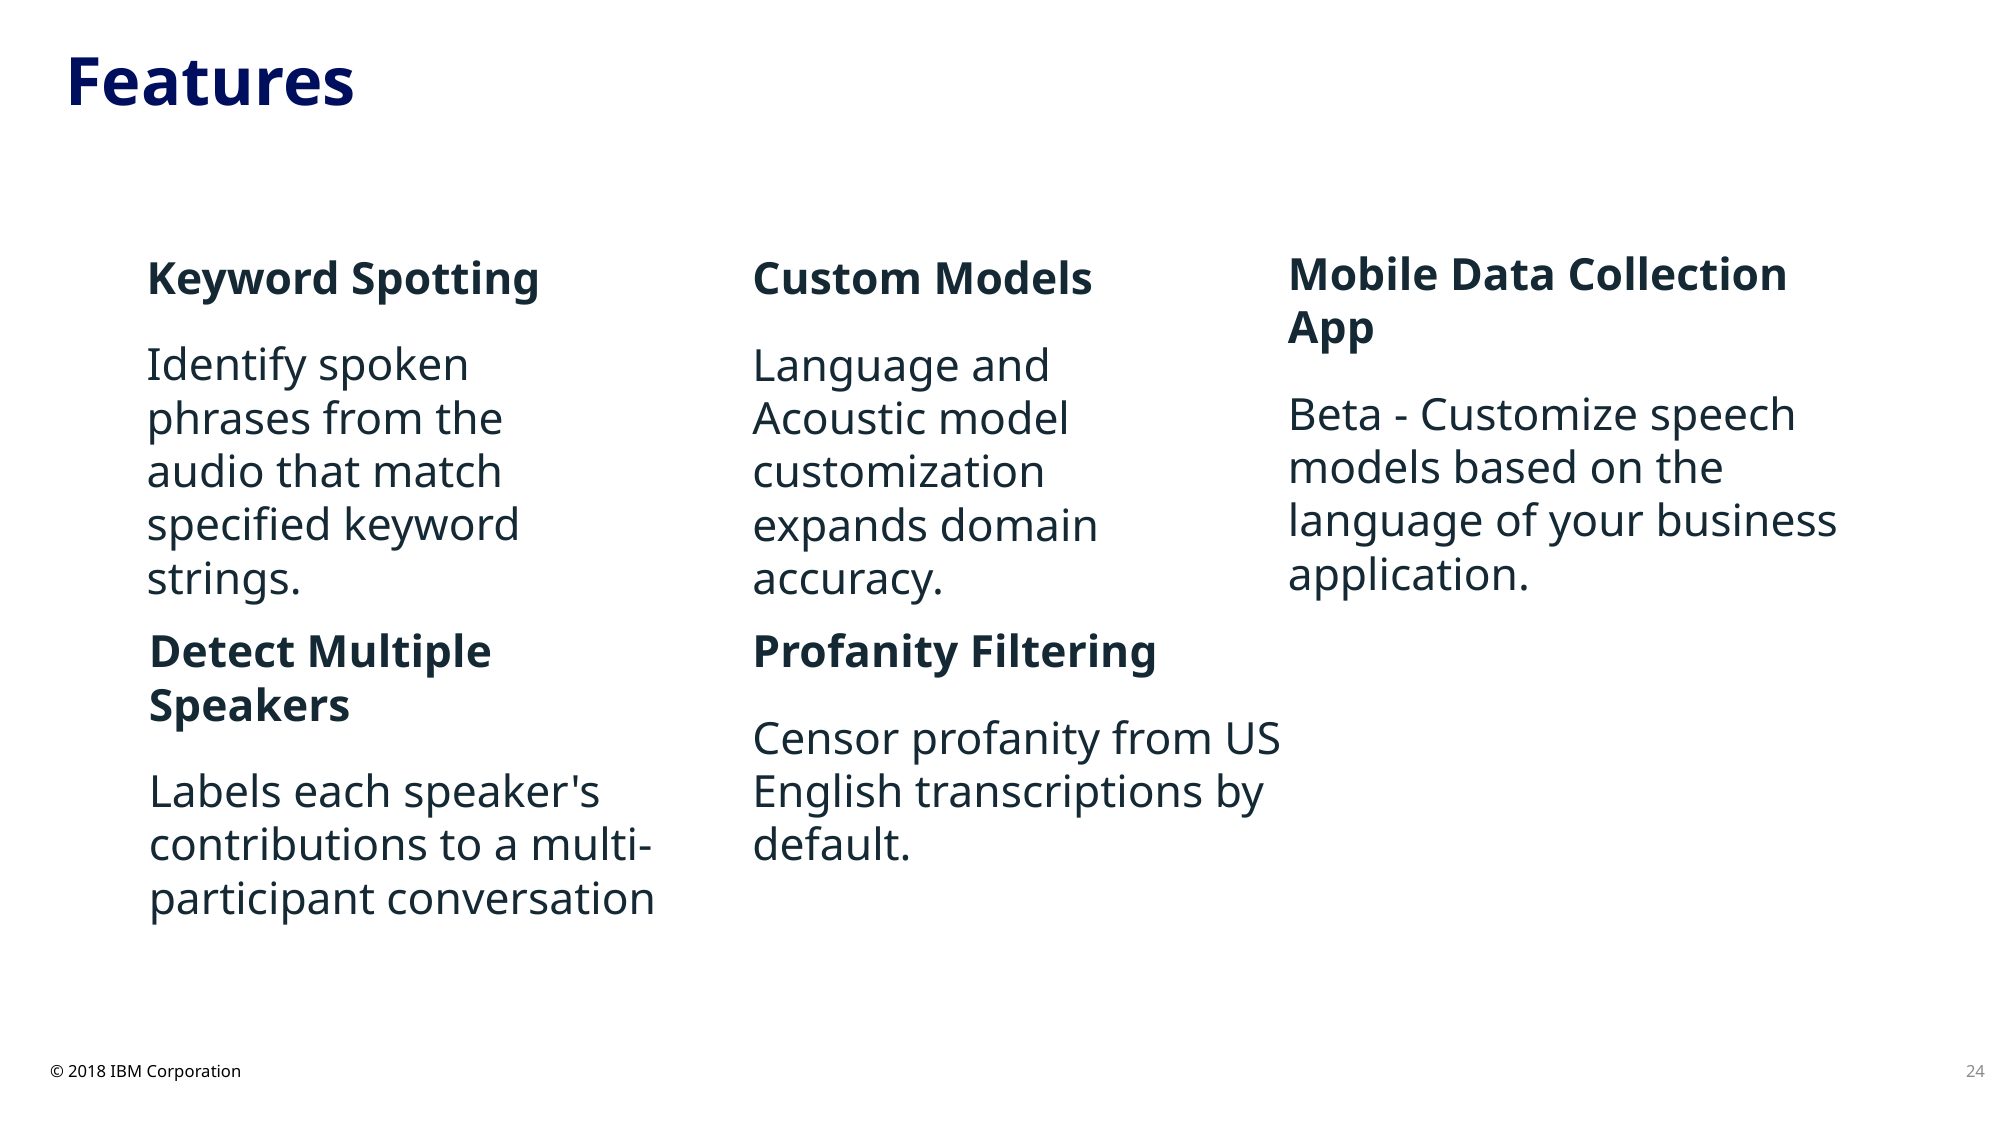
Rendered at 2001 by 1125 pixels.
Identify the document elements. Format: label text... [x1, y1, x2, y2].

text_box © 2018 IBM Corporation [50, 1055, 1450, 1086]
slide_number 24 [1550, 1042, 2000, 1103]
text_box Mobile Data Collection App Beta - Customize speech models based on the language of your business application. [1273, 238, 1890, 607]
title Features [50, 37, 1359, 131]
text_box Profanity Filtering Censor profanity from US English transcriptions by default. [737, 615, 1300, 878]
text_box Detect Multiple Speakers Labels each speaker's contributions to a multi-participant conversation [133, 615, 717, 931]
text_box Keyword Spotting Identify spoken phrases from the audio that match specified keyword strings. [131, 242, 640, 611]
text_box Custom Models Language and Acoustic model customization expands domain accuracy. [737, 242, 1246, 615]
